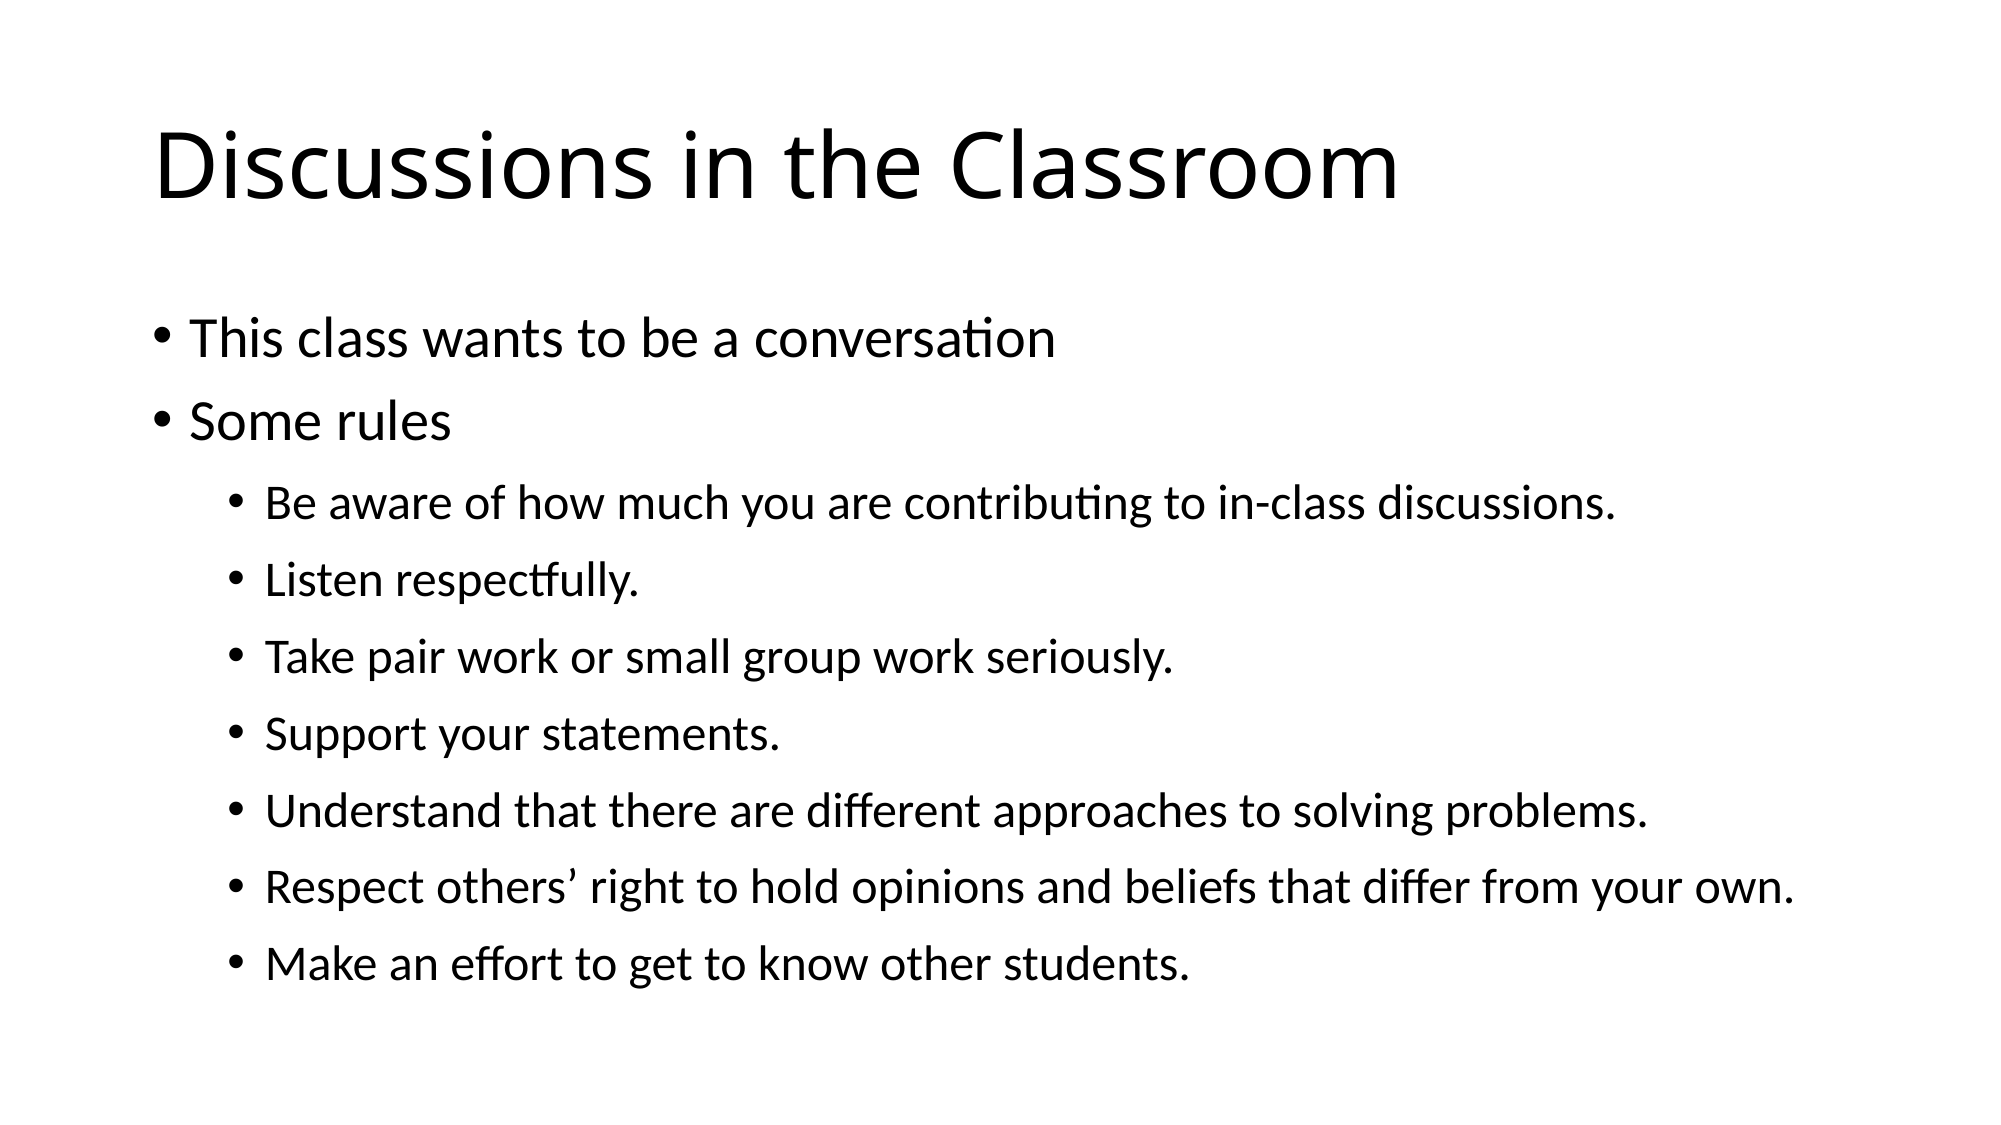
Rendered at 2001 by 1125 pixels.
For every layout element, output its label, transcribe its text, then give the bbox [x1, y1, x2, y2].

title Discussions in the Classroom [137, 59, 1863, 278]
list This class wants to be a conversation Some rules Be aware of how much you are contributing to in-class discussions. Listen respectfully. Take pair work or small group work seriously. Support your statements. Understand that there are different approaches to solving problems. Respect others’ right to hold opinions and beliefs that differ from your own. Make an effort to get to know other students. [137, 299, 1863, 1014]
